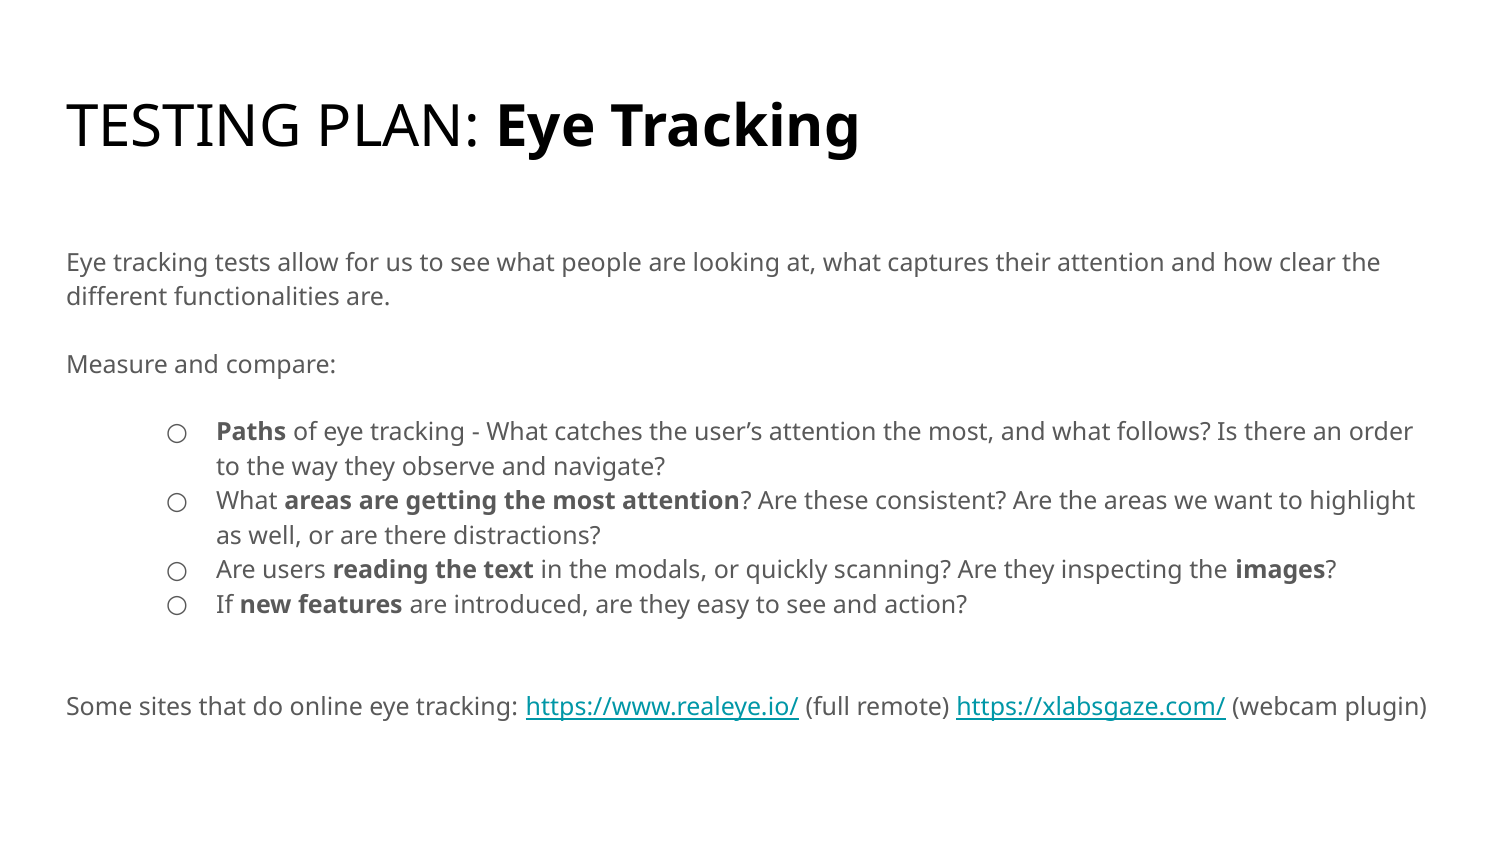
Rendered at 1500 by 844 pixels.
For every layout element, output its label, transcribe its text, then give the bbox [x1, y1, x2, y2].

list Eye tracking tests allow for us to see what people are looking at, what captures their attention and how clear the different functionalities are. Measure and compare: Paths of eye tracking - What catches the user’s attention the most, and what follows? Is there an order to the way they observe and navigate? What areas are getting the most attention? Are these consistent? Are the areas we want to highlight as well, or are there distractions? Are users reading the text in the modals, or quickly scanning? Are they inspecting the images? If new features are introduced, are they easy to see and action? Some sites that do online eye tracking: https://www.realeye.io/ (full remote) https://xlabsgaze.com/ (webcam plugin) [51, 226, 1449, 787]
title TESTING PLAN: Eye Tracking [51, 72, 1449, 167]
